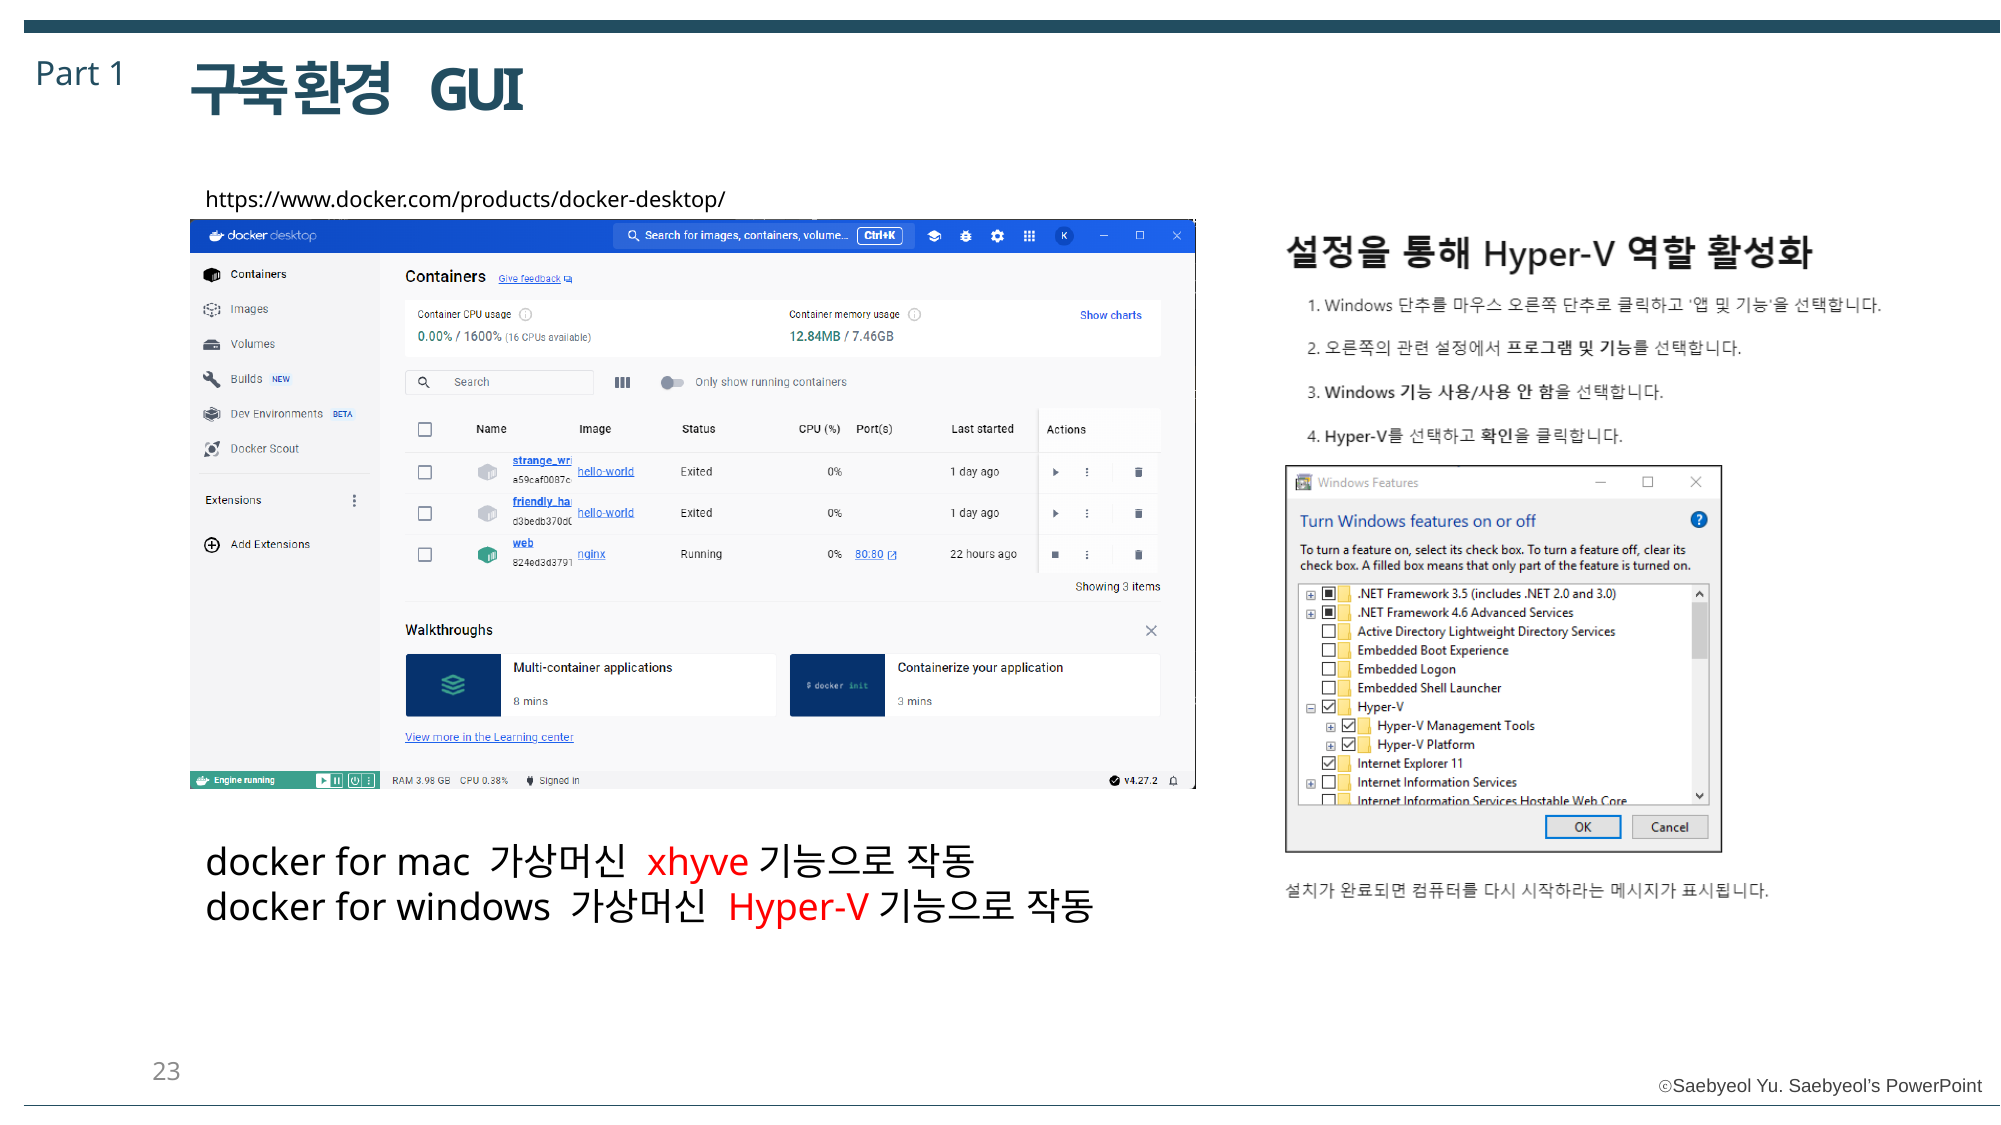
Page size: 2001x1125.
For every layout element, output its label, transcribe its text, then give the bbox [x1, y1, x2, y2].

picture [190, 219, 1196, 789]
slide_number 23 [137, 1042, 588, 1103]
text_box Part 1 [20, 44, 143, 100]
picture [1257, 220, 1893, 905]
text_box 구축 환경 GUI [174, 44, 549, 130]
text_box https://www.docker.com/products/docker-desktop/ [190, 178, 1196, 219]
text_box docker for mac 가상머신 xhyve기능으로 작동 docker for windows 가상머신 Hyper-V기능으로 작동 [190, 830, 1196, 936]
